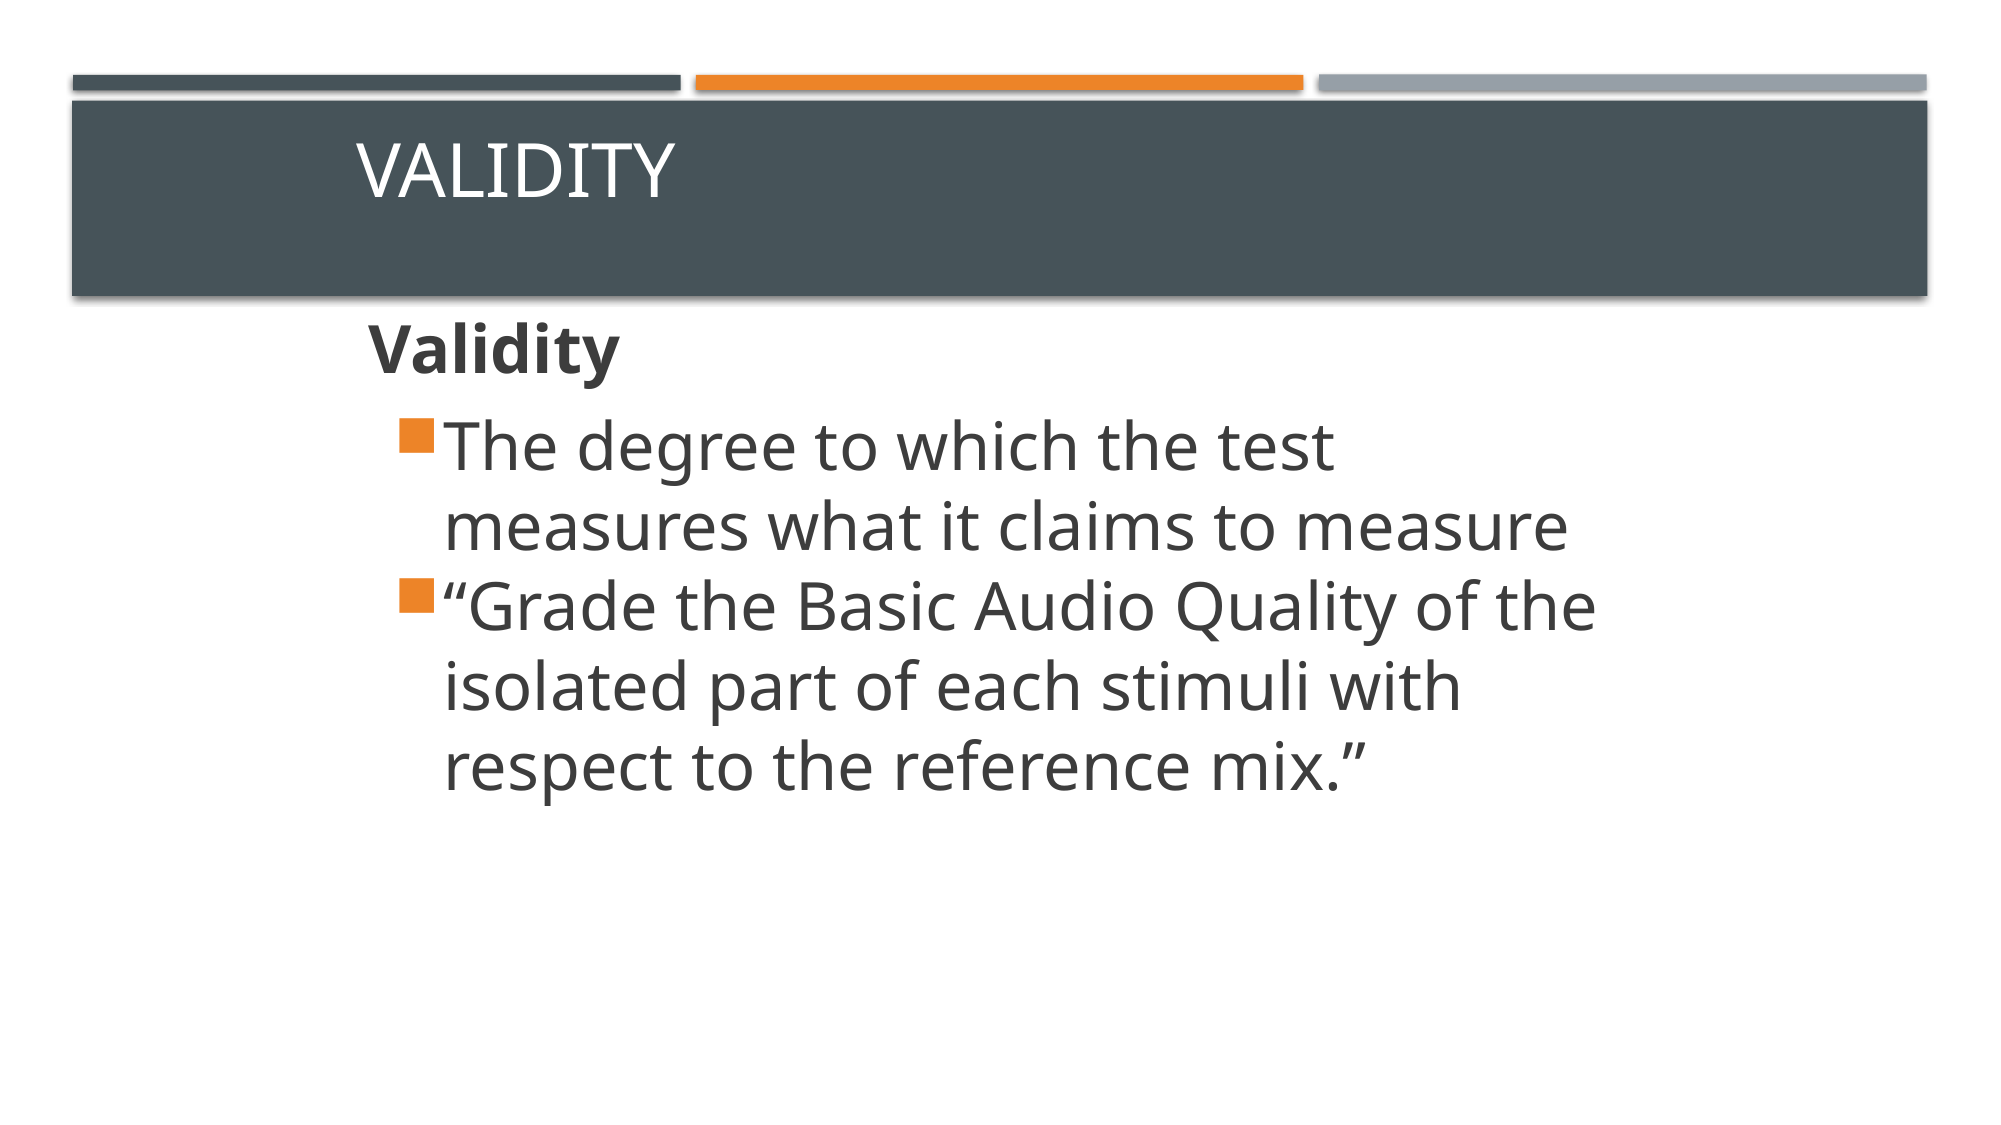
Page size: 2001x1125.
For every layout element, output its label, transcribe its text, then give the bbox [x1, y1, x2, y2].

title Validity [341, 115, 1676, 282]
text_box Validity [353, 299, 1647, 1014]
text_box The degree to which the test measures what it claims to measure “Grade the Basic Audio Quality of the isolated part of each stimuli with respect to the reference mix.” [378, 396, 1672, 1039]
